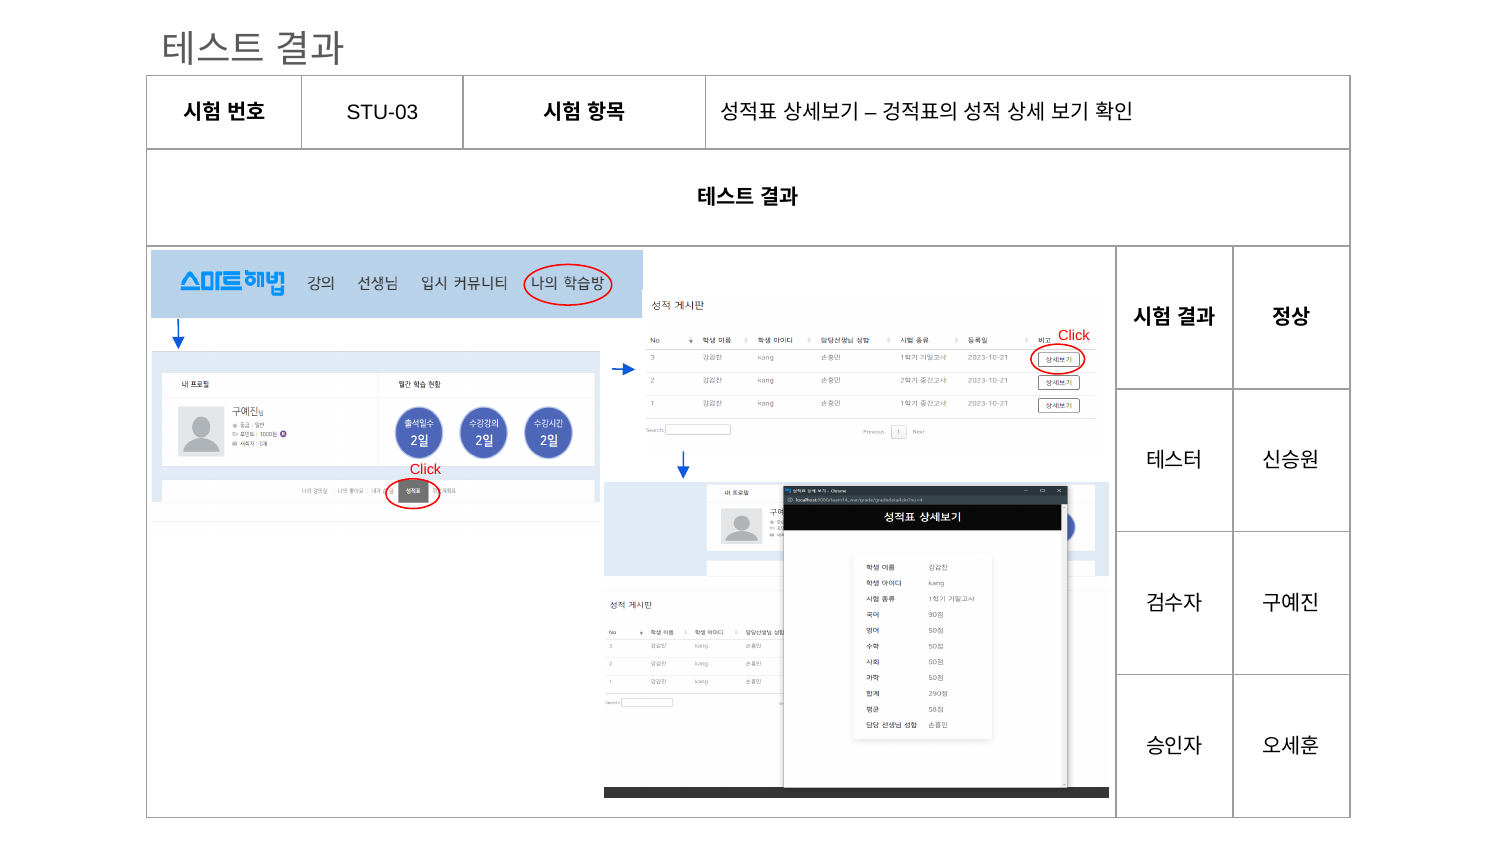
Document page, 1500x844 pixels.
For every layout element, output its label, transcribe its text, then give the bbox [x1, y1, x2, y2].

table_cell 오세훈 [1234, 675, 1349, 817]
table_cell 검수자 [1117, 532, 1232, 674]
table_header 성적표 상세보기 – 겅적표의 성적 상세 보기 확인 [706, 76, 1349, 148]
table_cell [147, 247, 1115, 817]
table_cell 시험 결과 [1117, 247, 1232, 388]
table_cell 신승원 [1234, 390, 1349, 531]
table_header 테스트 결과 [147, 150, 1349, 245]
table_cell 구예진 [1234, 532, 1349, 674]
picture [604, 482, 1110, 798]
table_cell 테스터 [1117, 390, 1232, 531]
table_cell 승인자 [1117, 675, 1232, 817]
table_header [180, 322, 682, 466]
table_cell 정상 [1234, 247, 1349, 388]
table_header 시험 항목 [464, 76, 705, 148]
table_header 시험 번호 [147, 76, 301, 148]
table_header STU-03 [302, 76, 462, 148]
table_header [148, 352, 1112, 805]
subtitle 테스트 결과 [146, 3, 396, 69]
picture [151, 250, 1103, 458]
picture [151, 350, 601, 539]
